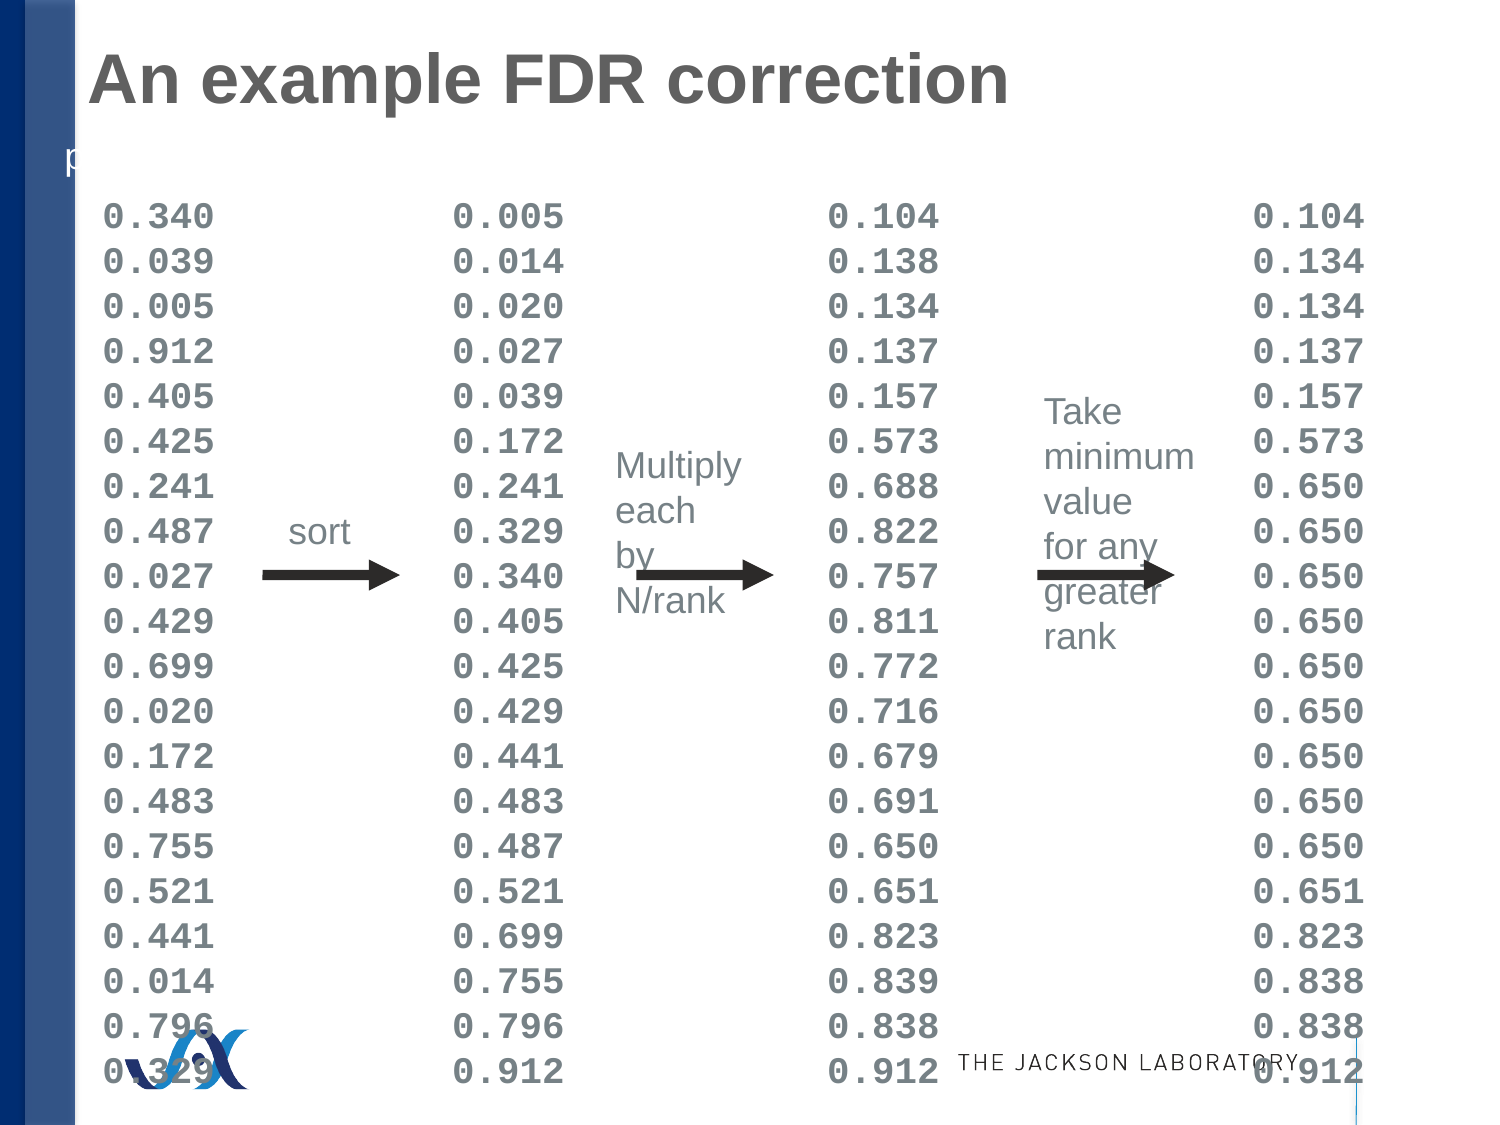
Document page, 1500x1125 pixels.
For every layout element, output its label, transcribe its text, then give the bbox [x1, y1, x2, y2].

text_box p-values [49, 124, 221, 185]
picture [976, 1051, 1000, 1076]
text_box 0.340 0.039 0.005 0.912 0.405 0.425 0.241 0.487 0.027 0.429 0.699 0.020 0.172 0.483 0.755 0.521 0.441 0.014 0.796 0.329 [87, 183, 250, 1099]
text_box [1000, 183, 1401, 1101]
picture [110, 1011, 268, 1106]
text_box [583, 183, 976, 1101]
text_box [262, 183, 581, 1101]
title An example FDR correction [87, 24, 1463, 125]
